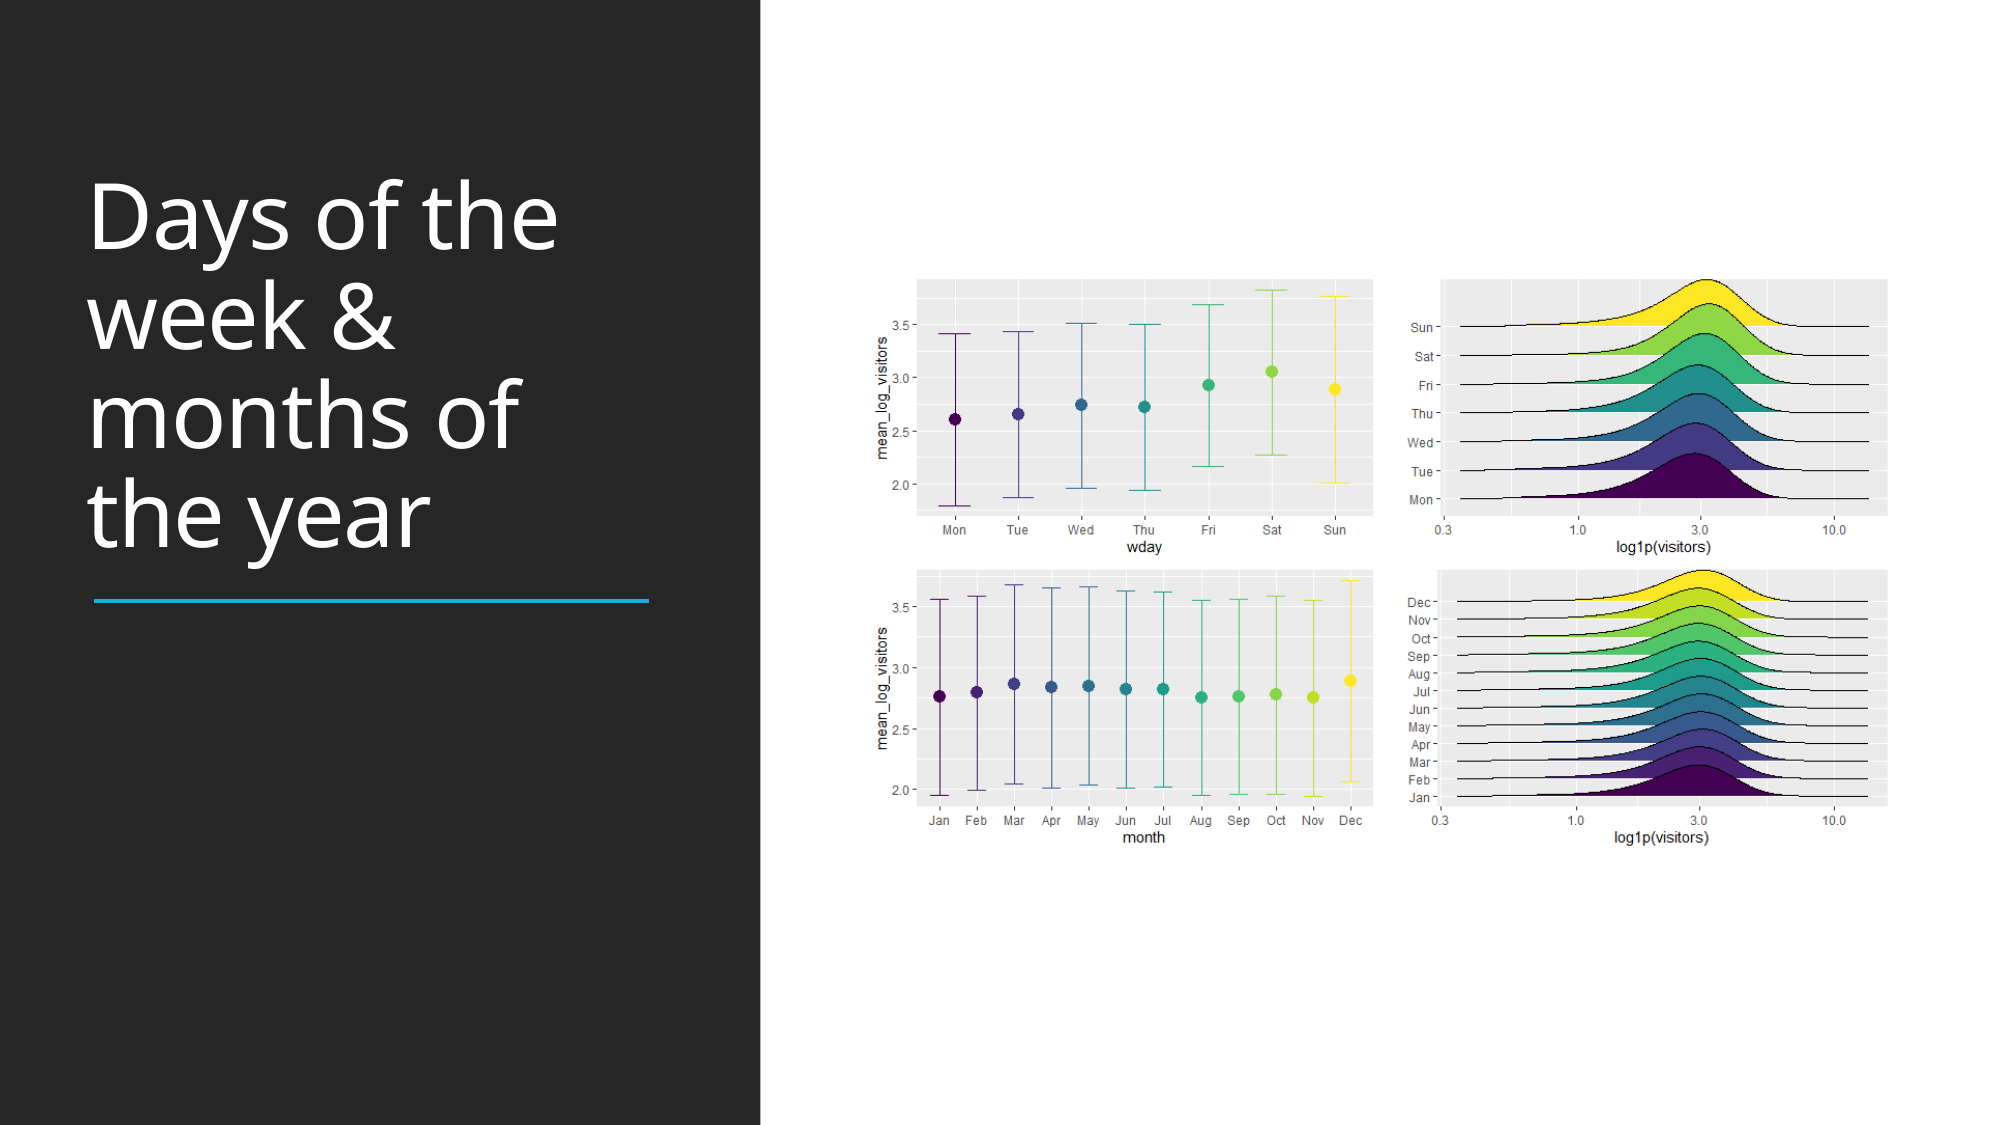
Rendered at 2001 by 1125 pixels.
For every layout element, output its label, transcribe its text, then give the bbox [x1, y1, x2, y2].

text_box [762, 0, 2000, 1125]
picture [865, 272, 1897, 853]
title Days of the week & months of the year [71, 104, 672, 575]
text_box [0, 0, 762, 1125]
